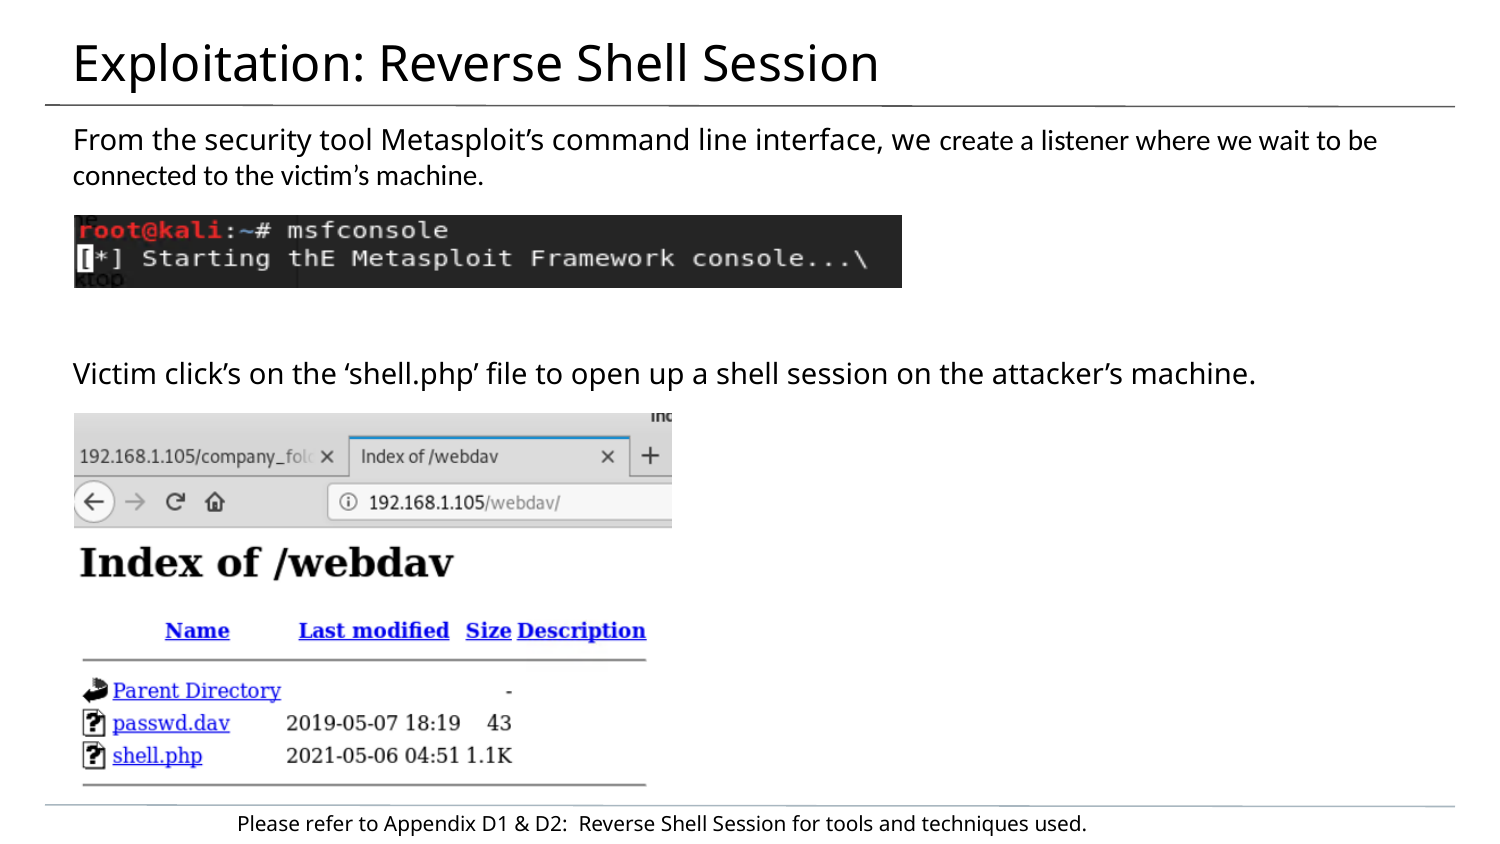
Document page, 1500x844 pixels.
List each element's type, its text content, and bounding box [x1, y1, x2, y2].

picture [74, 214, 903, 288]
title Exploitation: Reverse Shell Session From the security tool Metasploit’s command line interface, we create a listener where we wait to be connected to the victim’s machine. Victim click’s on the ‘shell.php’ file to open up a shell session on the attacker’s machine. [0, 1, 1500, 89]
picture [74, 413, 673, 790]
text_box Please refer to Appendix D1 & D2: Reverse Shell Session for tools and techniques used. [74, 803, 1250, 844]
